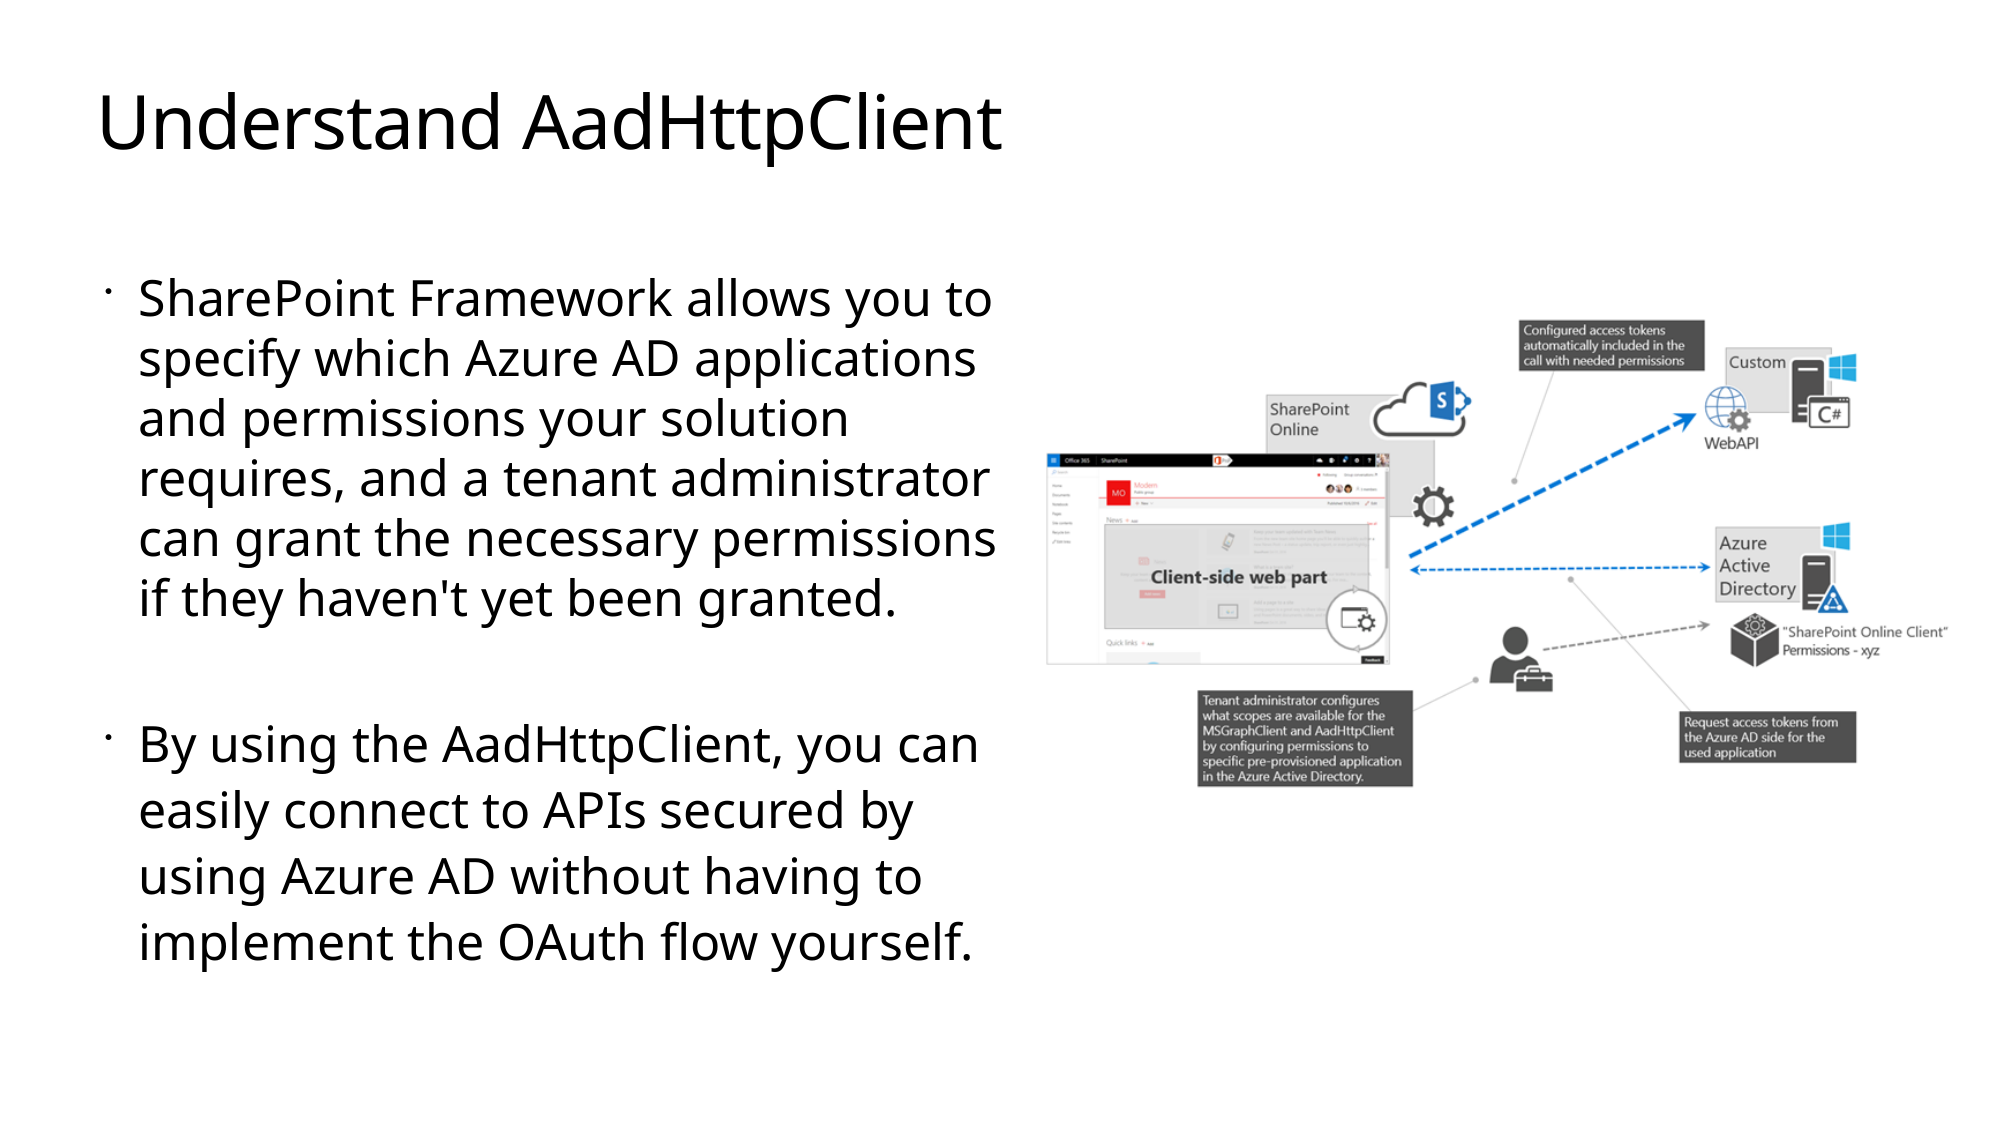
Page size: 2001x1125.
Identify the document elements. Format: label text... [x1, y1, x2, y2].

title Understand AadHttpClient [96, 75, 1904, 166]
list SharePoint Framework allows you to specify which Azure AD applications and permissions your solution requires, and a tenant administrator can grant the necessary permissions if they haven't yet been granted. By using the AadHttpClient, you can easily connect to APIs secured by using Azure AD without having to implement the OAuth flow yourself. [63, 266, 1000, 994]
picture [1036, 308, 1959, 799]
